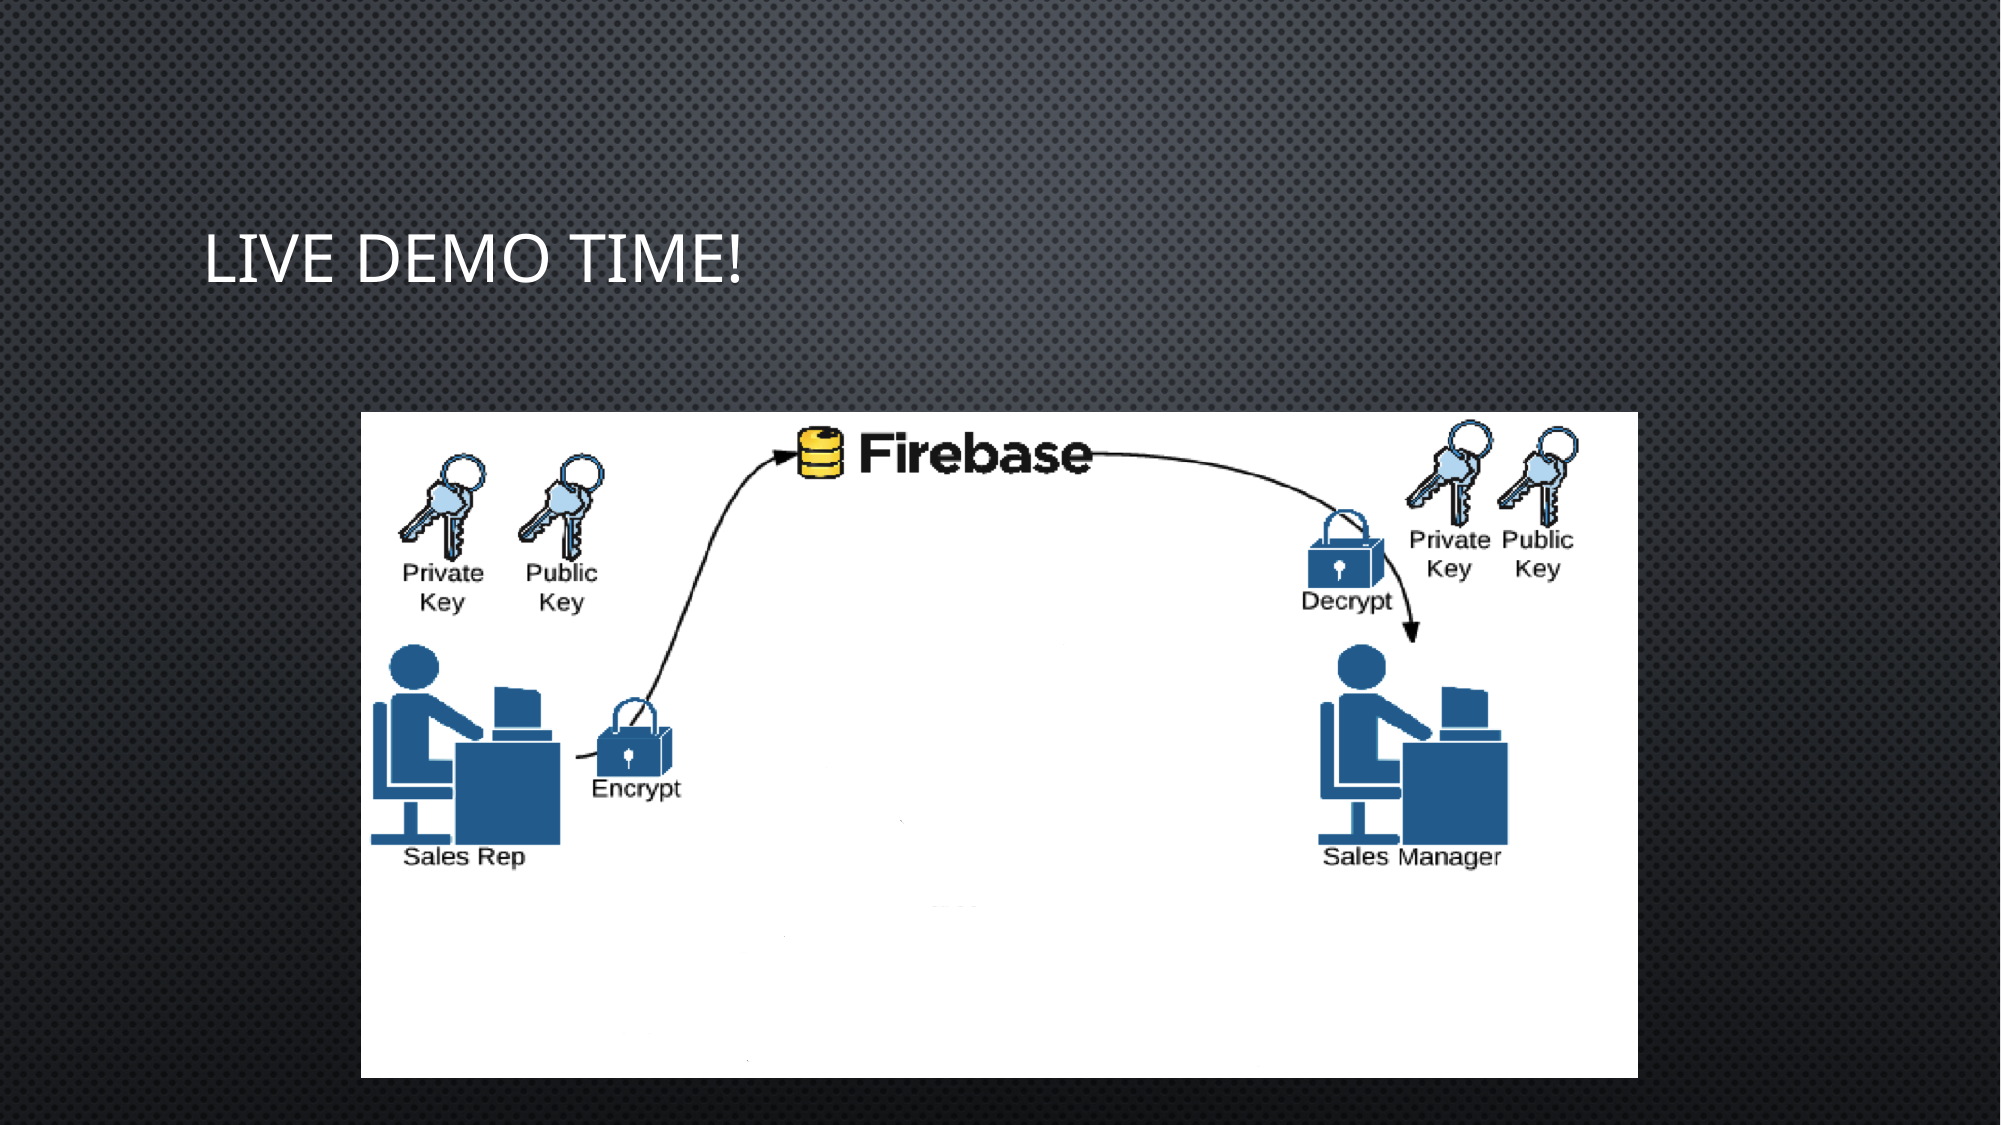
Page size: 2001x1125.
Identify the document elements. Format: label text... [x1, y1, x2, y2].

title Live DEMO TIME! [187, 99, 1813, 413]
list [361, 412, 1638, 1079]
